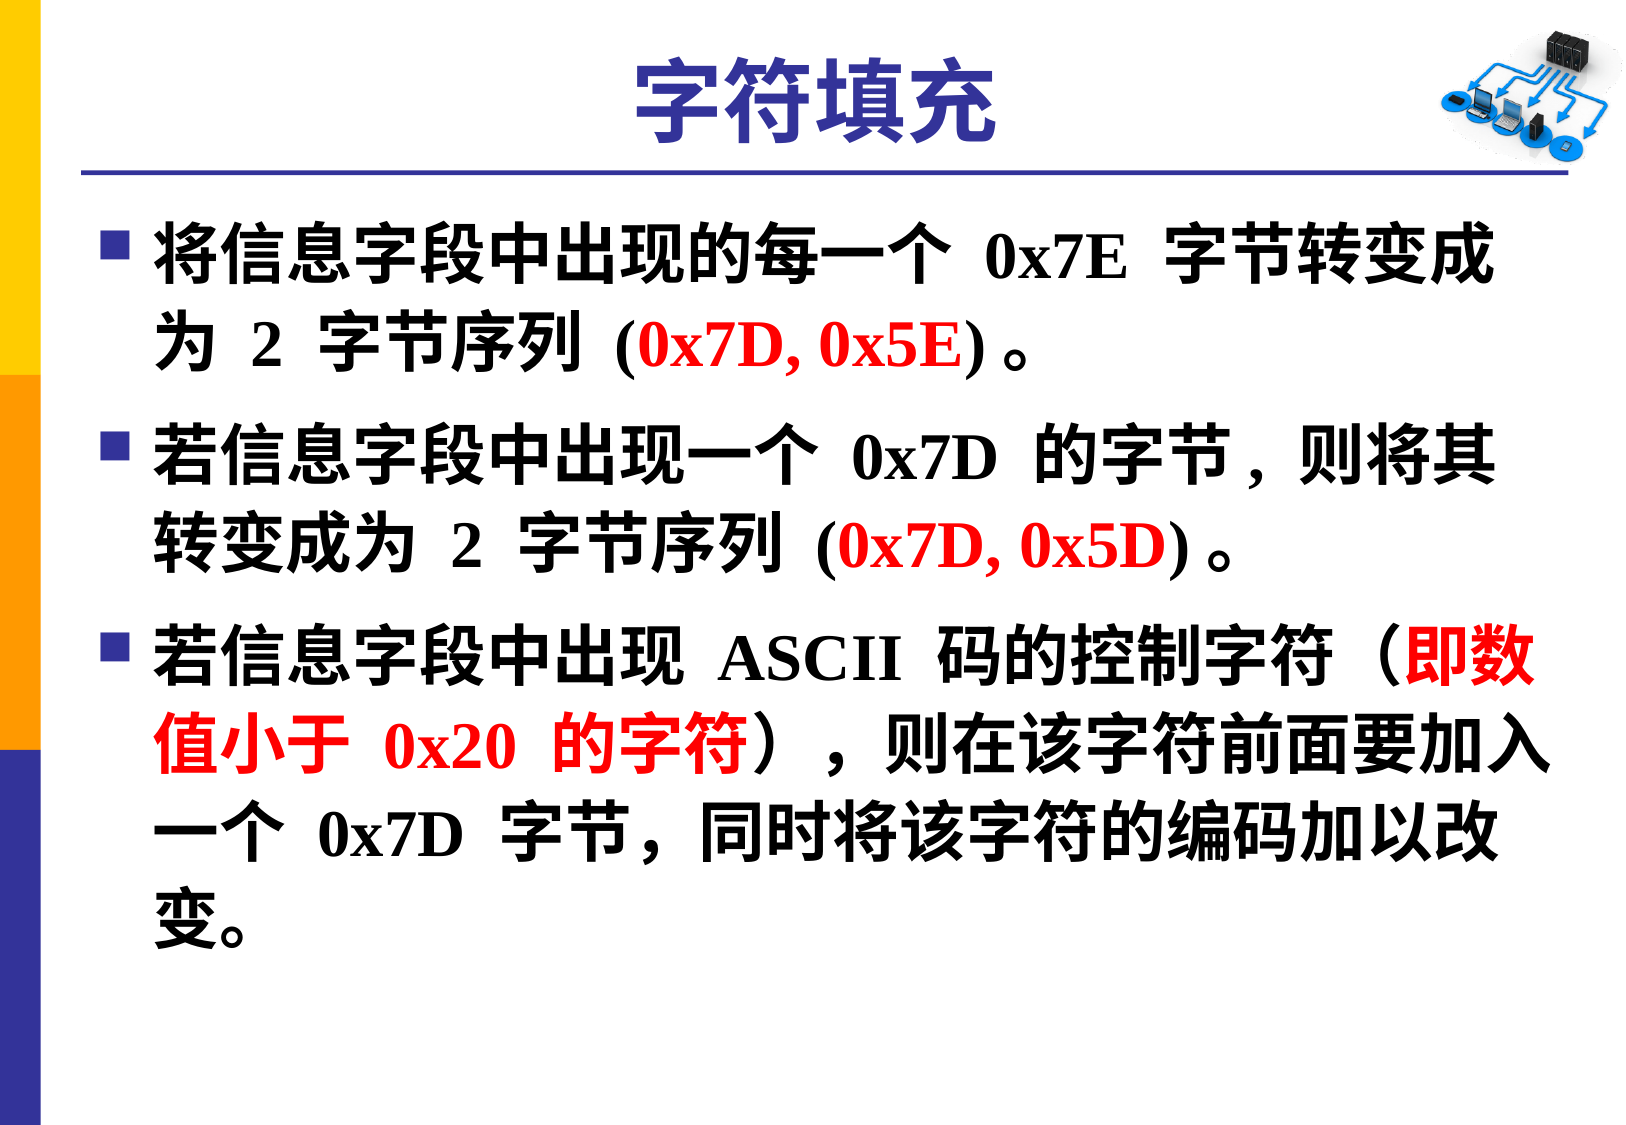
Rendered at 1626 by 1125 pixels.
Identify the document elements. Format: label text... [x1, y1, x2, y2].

list 将信息字段中出现的每一个 0x7E 字节转变成为 2 字节序列 (0x7D, 0x5E)。 若信息字段中出现一个 0x7D 的字节, 则将其转变成为 2 字节序列 (0x7D, 0x5D)。 若信息字段中出现 ASCII 码的控制字符（即数值小于 0x20 的字符），则在该字符前面要加入一个 0x7D 字节，同时将该字符的编码加以改变。 [81, 196, 1569, 1006]
title 字符填充 [81, 30, 1569, 161]
picture [1438, 30, 1624, 165]
